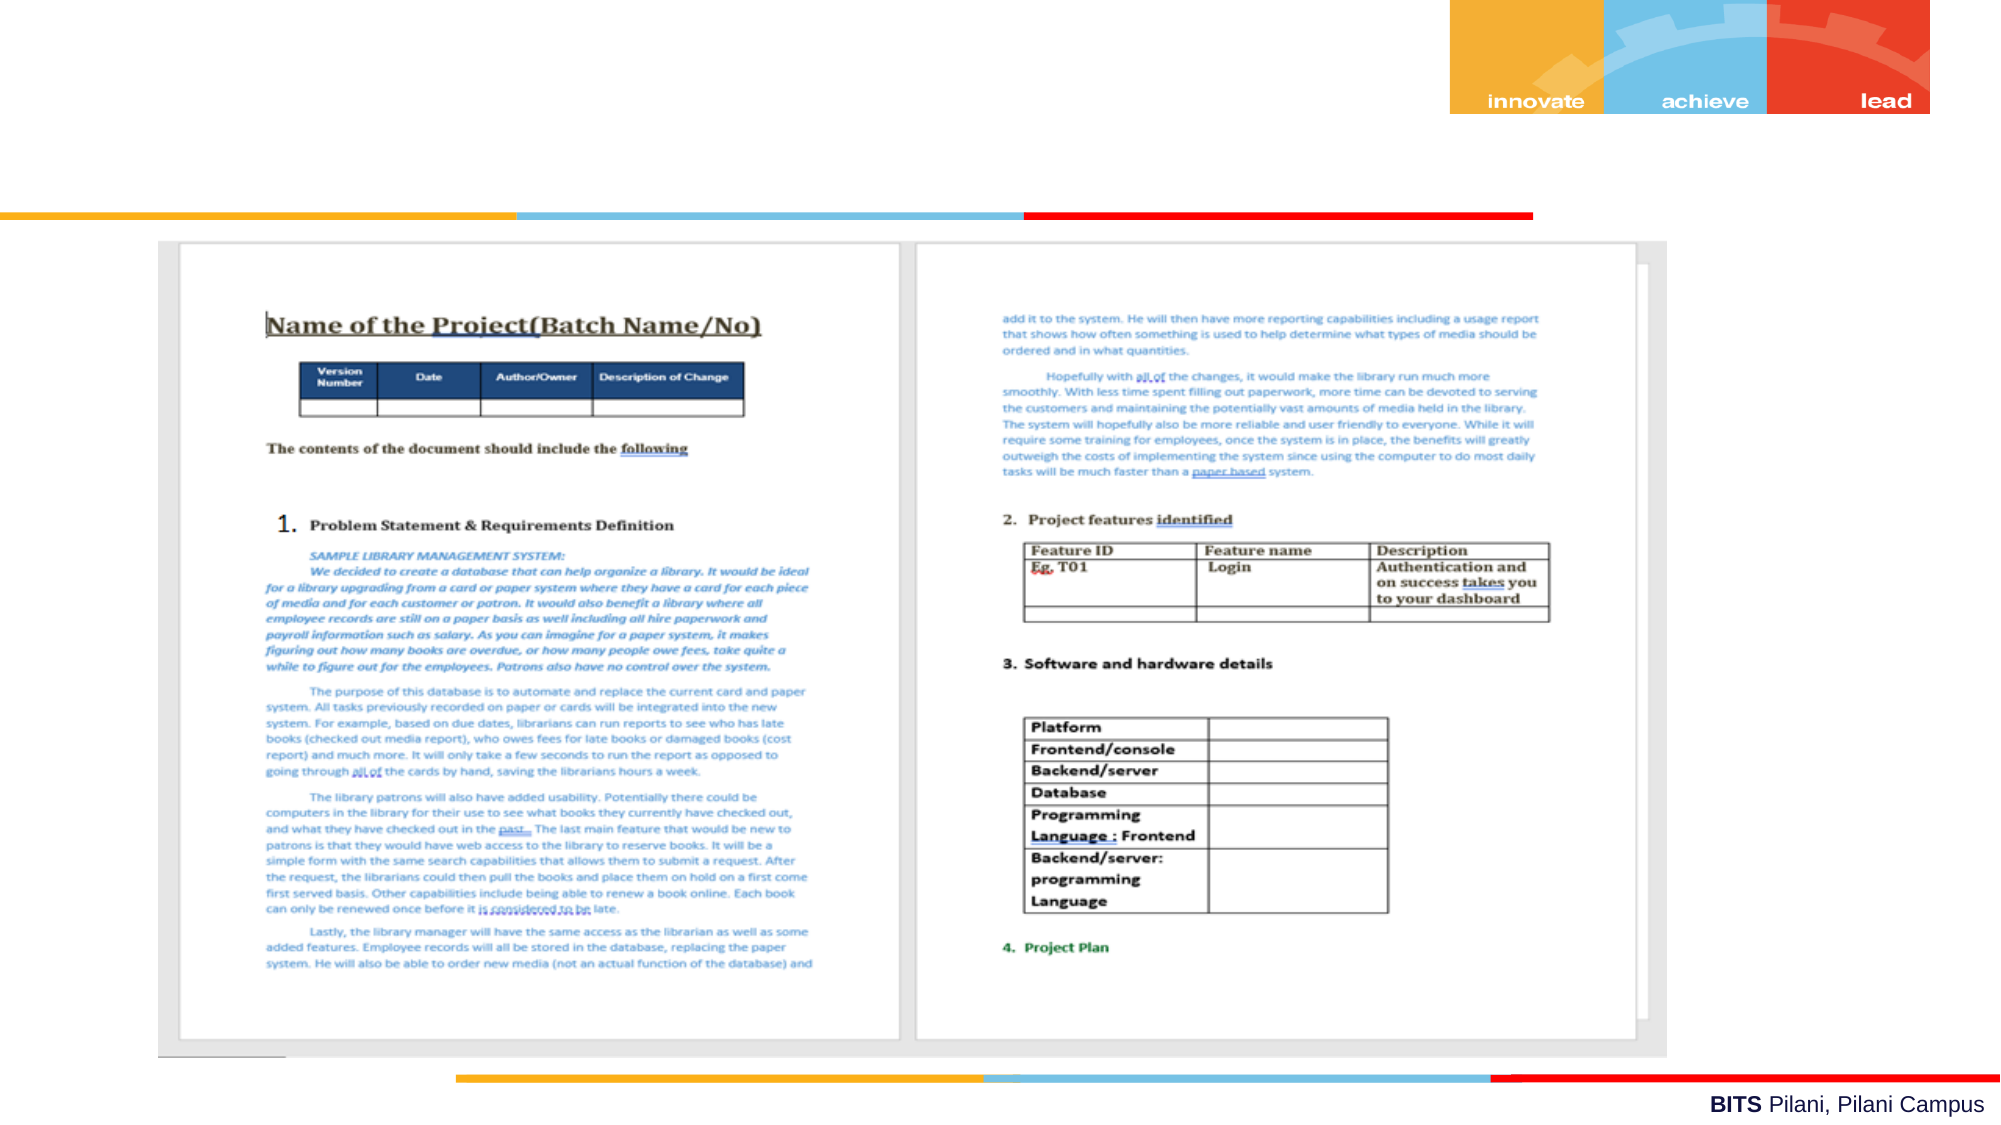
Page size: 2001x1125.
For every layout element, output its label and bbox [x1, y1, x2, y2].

picture [1449, 0, 1930, 114]
picture [158, 235, 1667, 1058]
